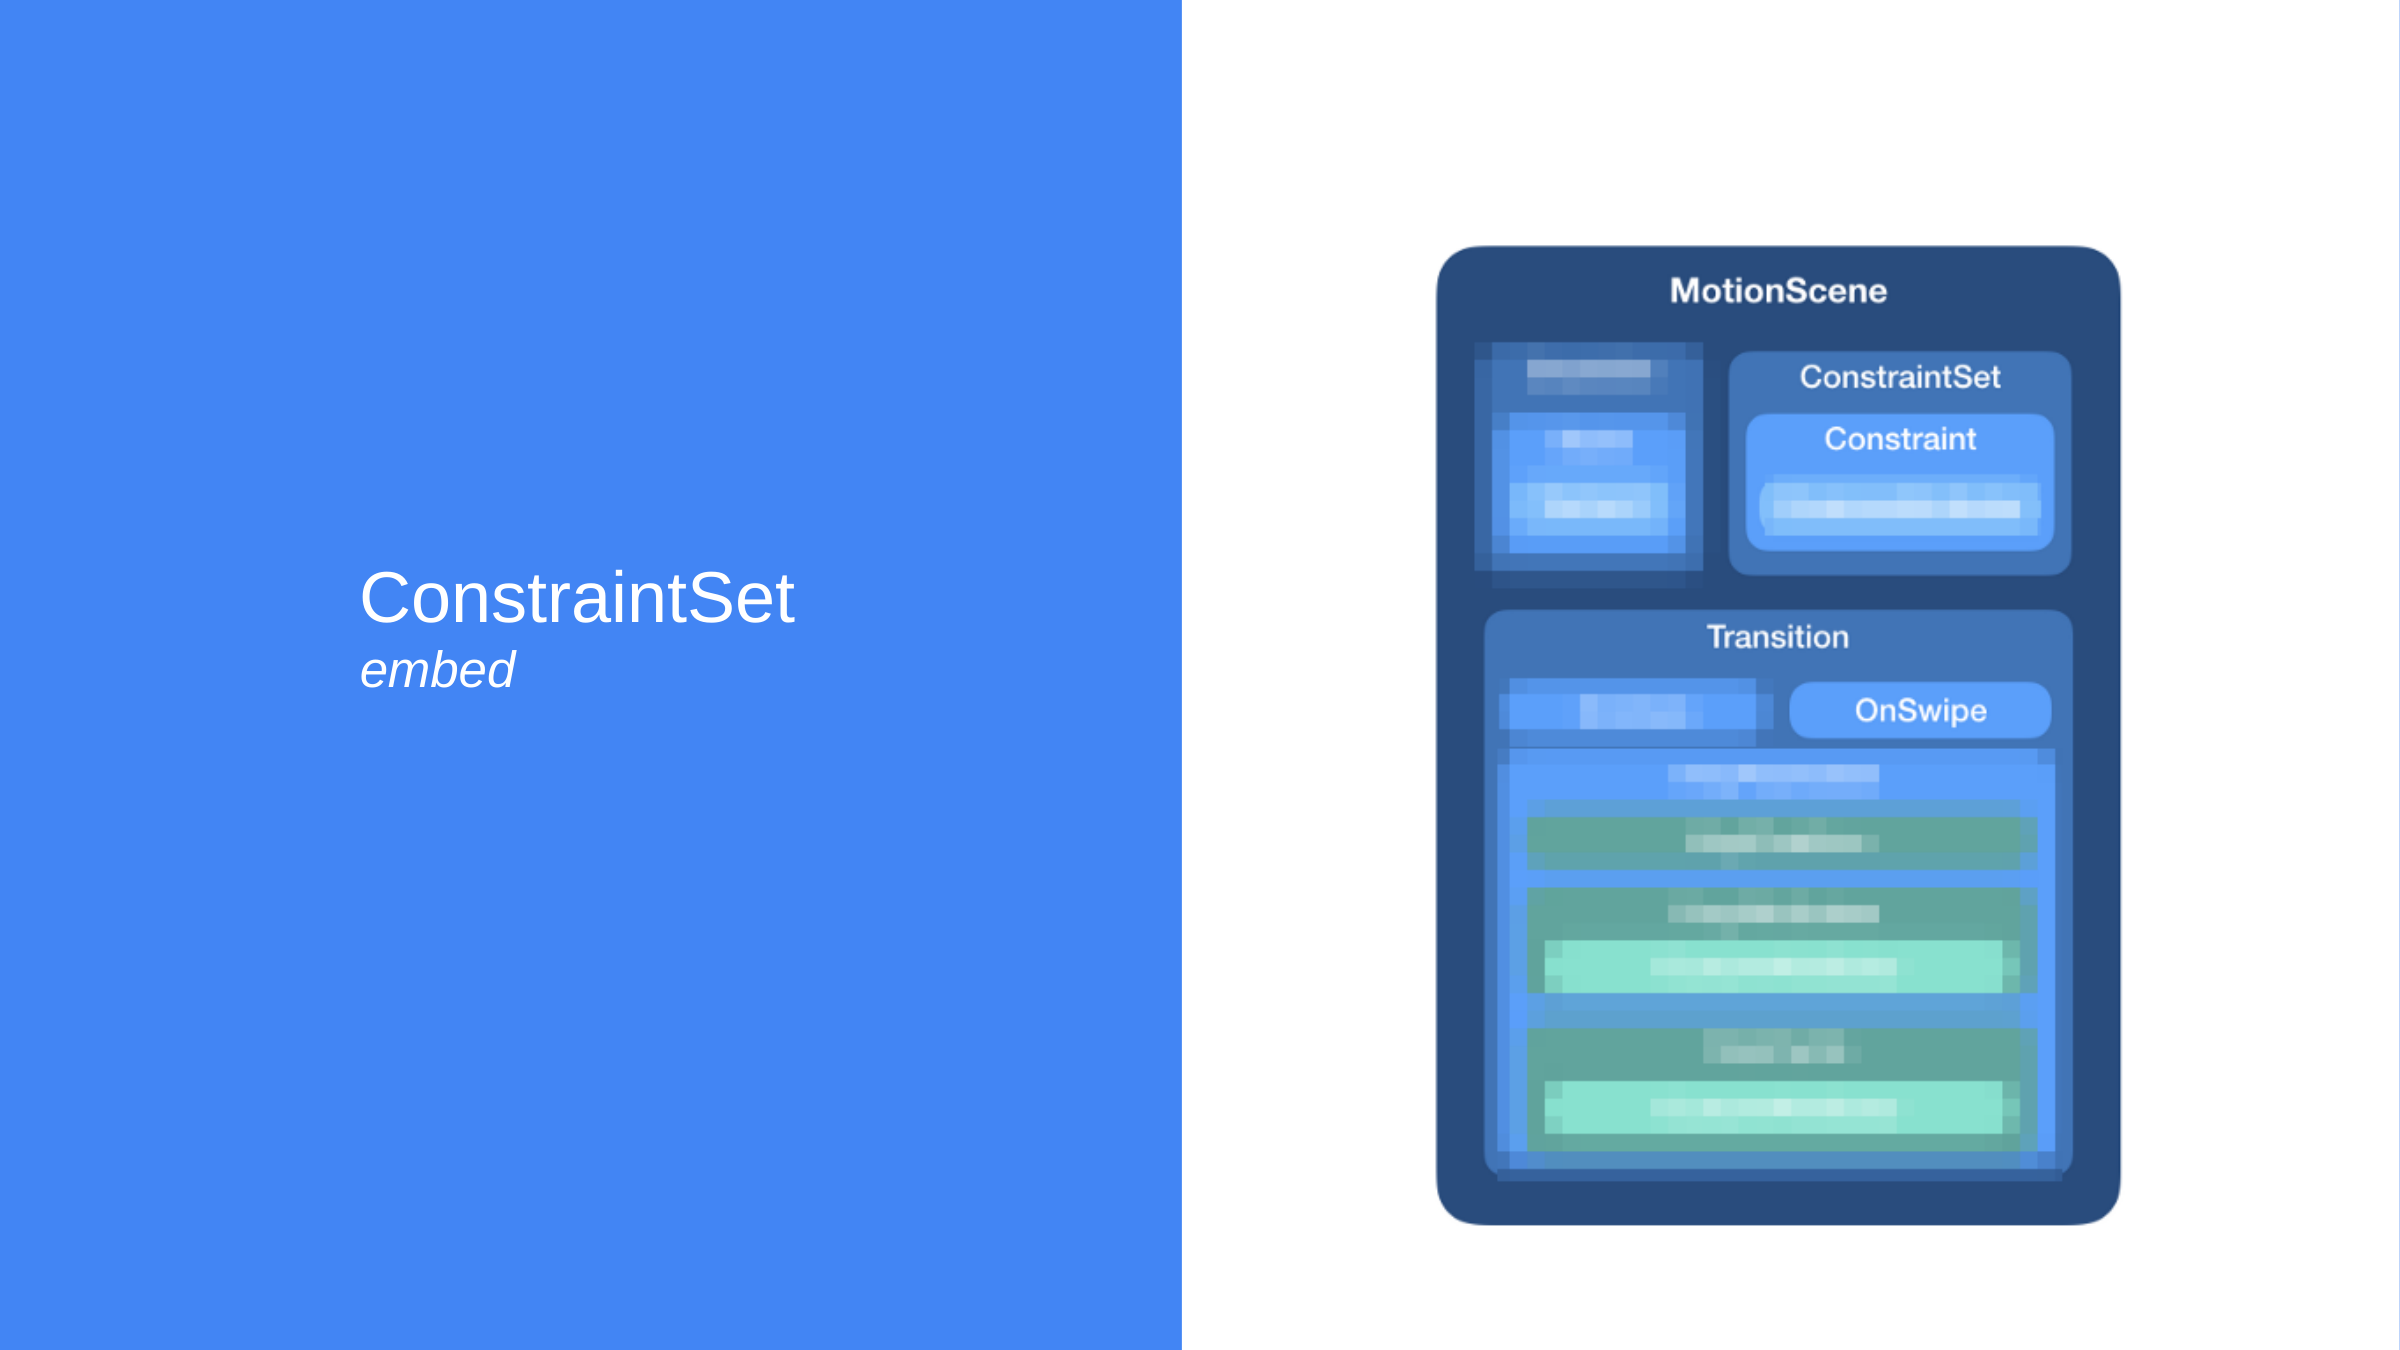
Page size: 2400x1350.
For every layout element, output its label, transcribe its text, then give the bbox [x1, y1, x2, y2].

text_box [1181, 0, 2400, 1350]
picture [1422, 236, 2127, 1238]
text_box ConstraintSet embed [352, 543, 803, 705]
